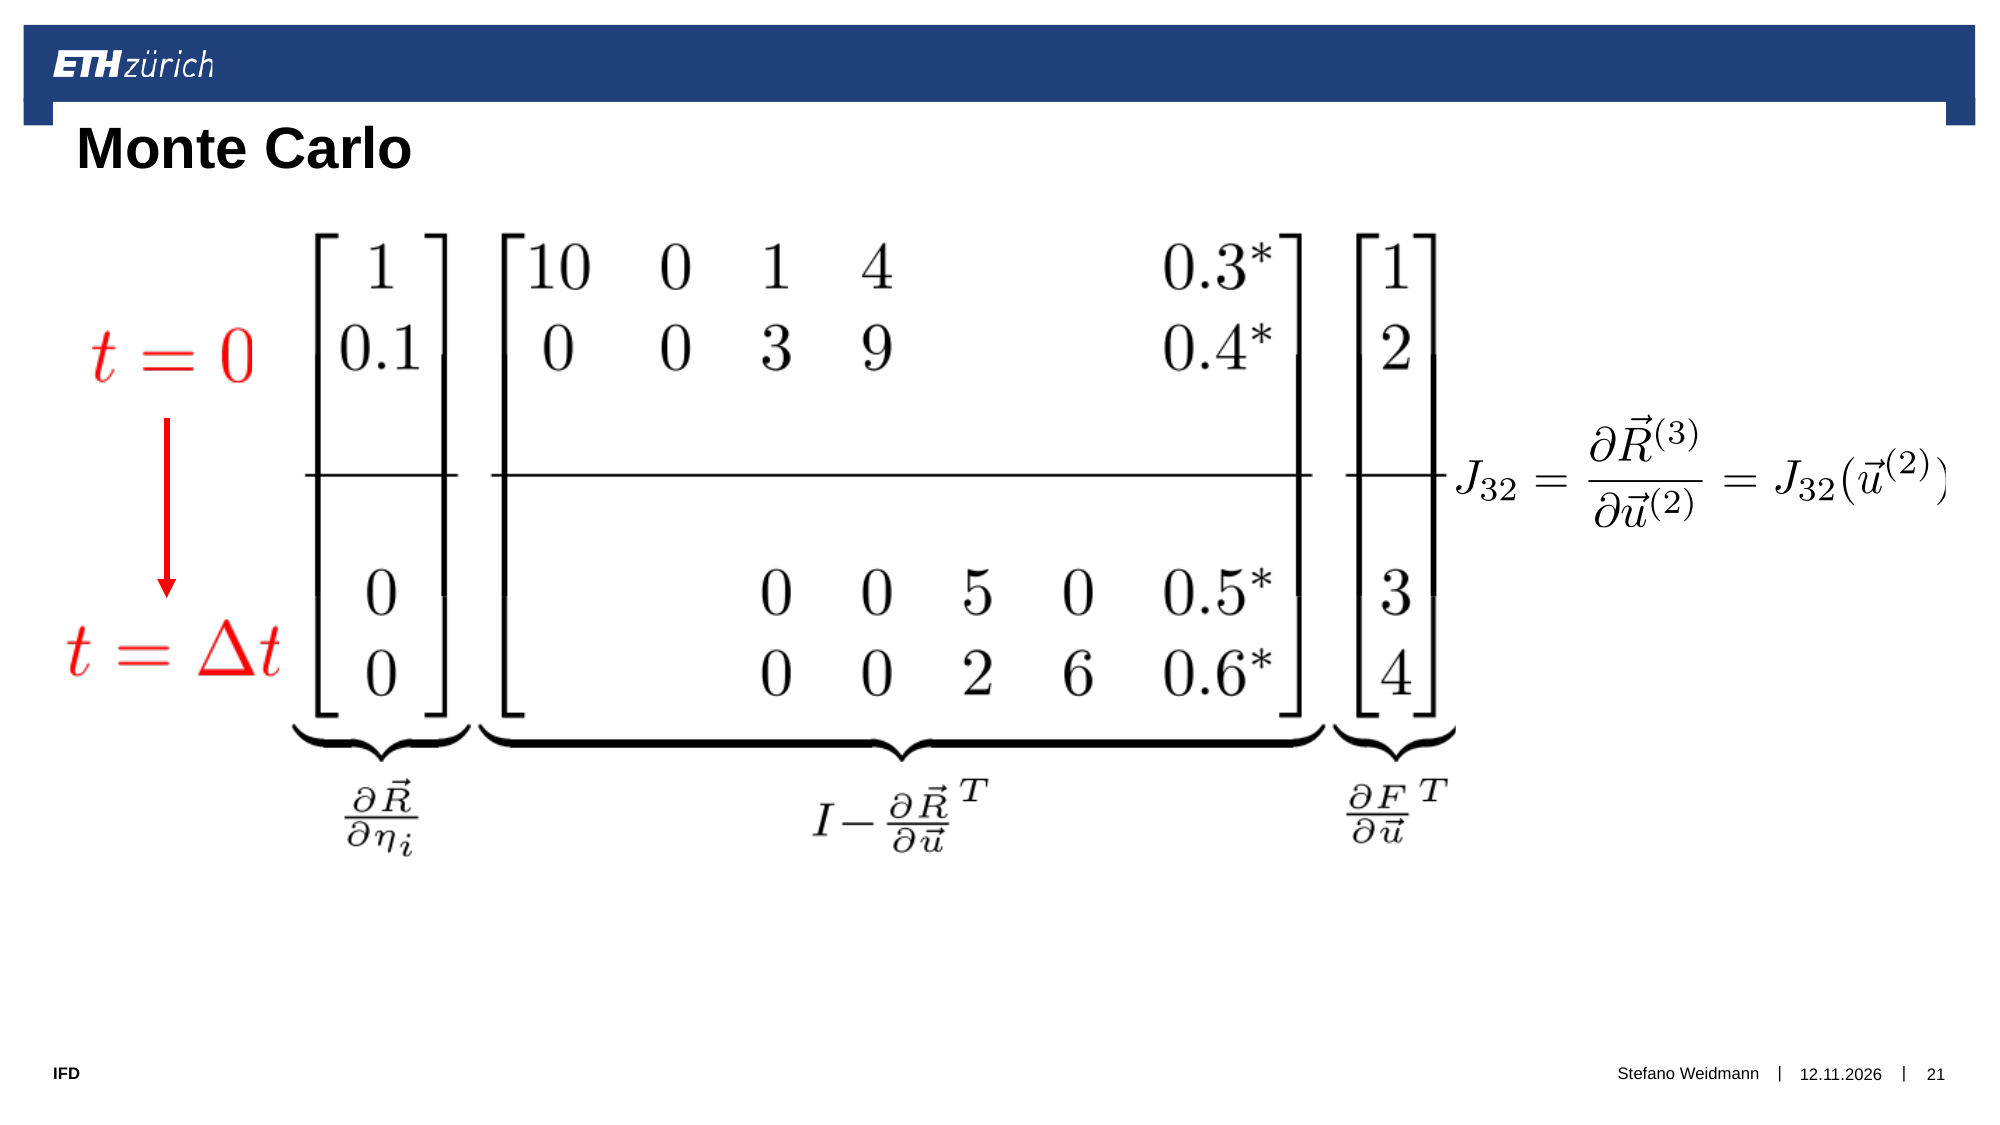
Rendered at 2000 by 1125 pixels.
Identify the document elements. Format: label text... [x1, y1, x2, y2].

slide_number 21 [1906, 1034, 1966, 1112]
picture [66, 618, 280, 678]
picture [290, 231, 1946, 857]
picture [91, 326, 253, 383]
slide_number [1790, 1034, 1892, 1112]
title Monte Carlo [53, 101, 1946, 262]
footer Stefano Weidmann [999, 1034, 1760, 1111]
